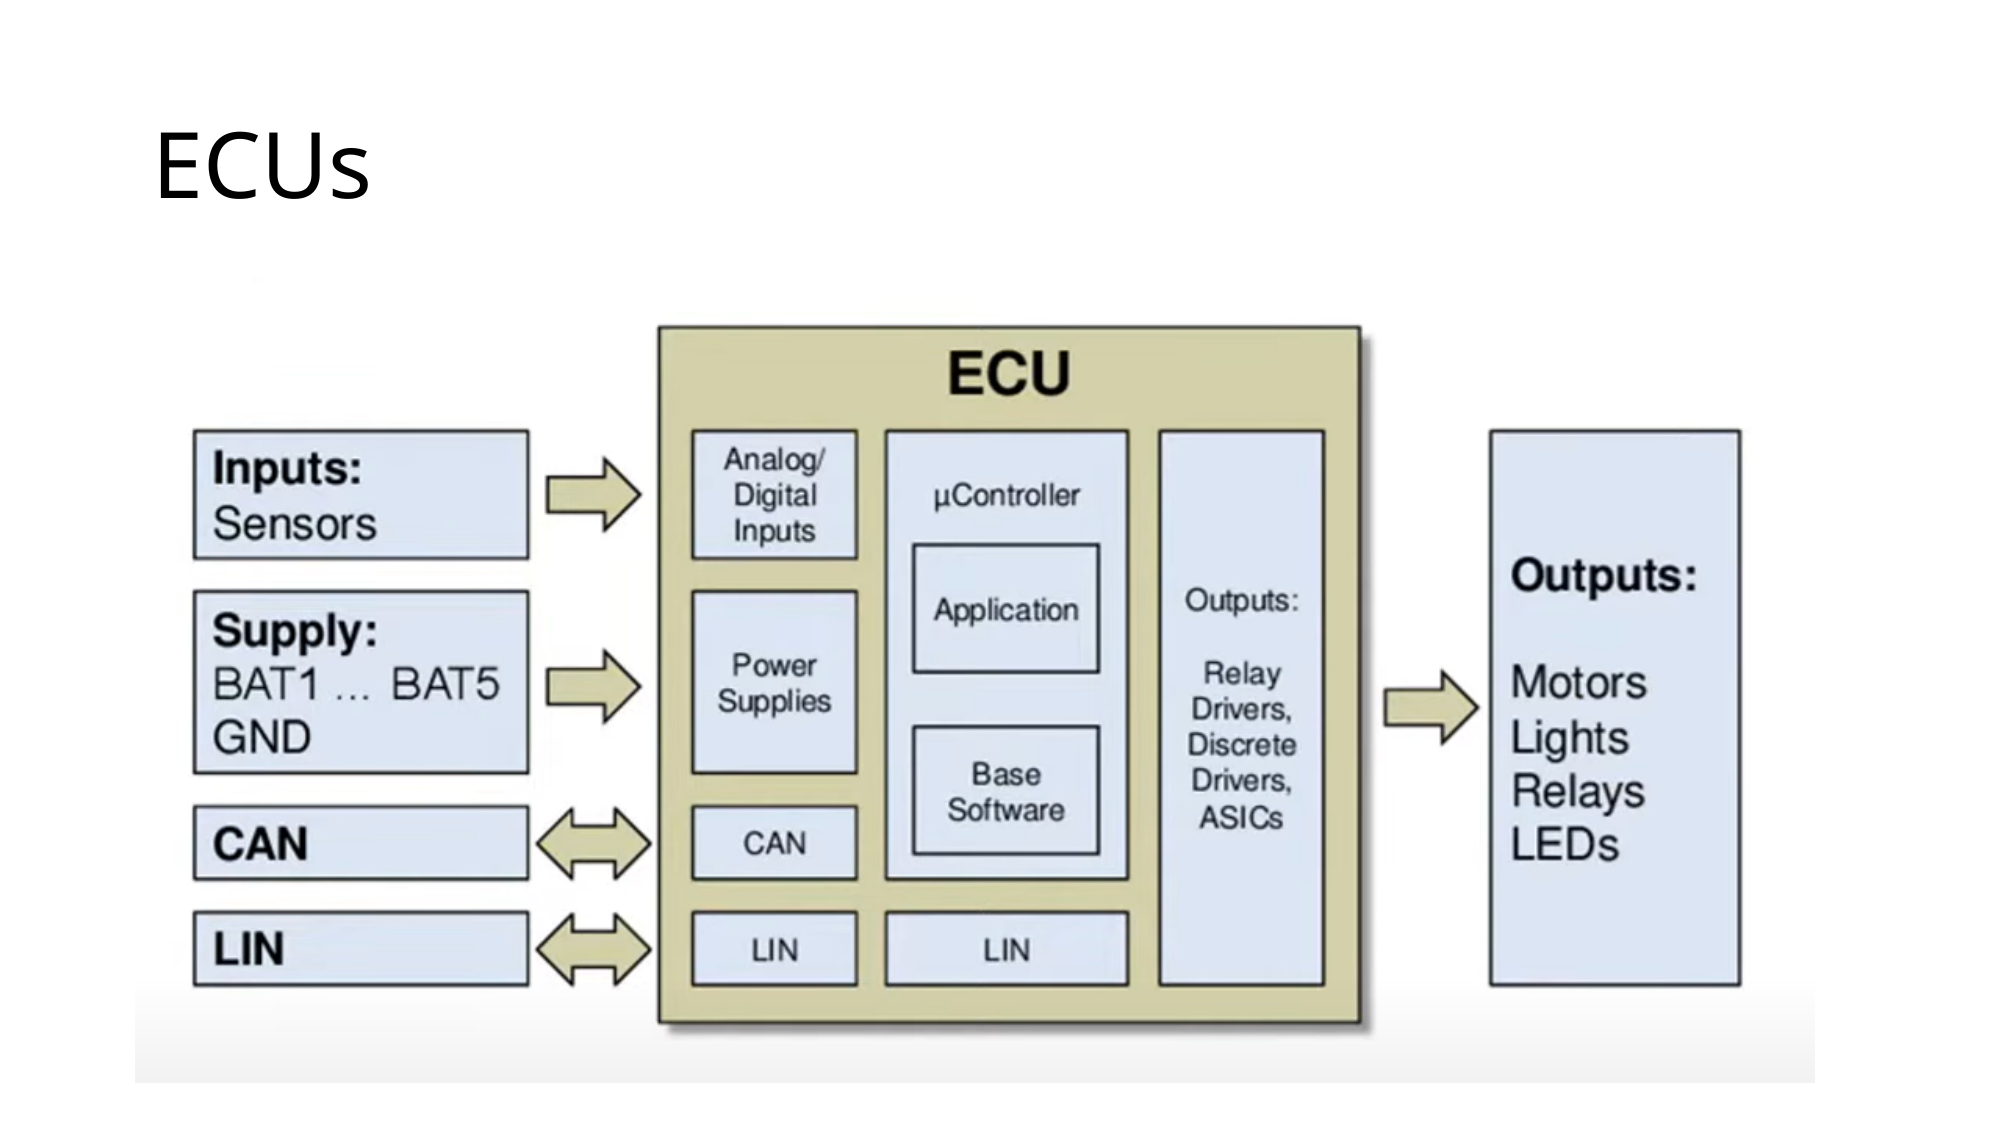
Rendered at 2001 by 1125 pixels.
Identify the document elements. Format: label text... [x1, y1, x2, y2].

picture [135, 276, 1815, 1083]
title ECUs [137, 59, 1863, 278]
